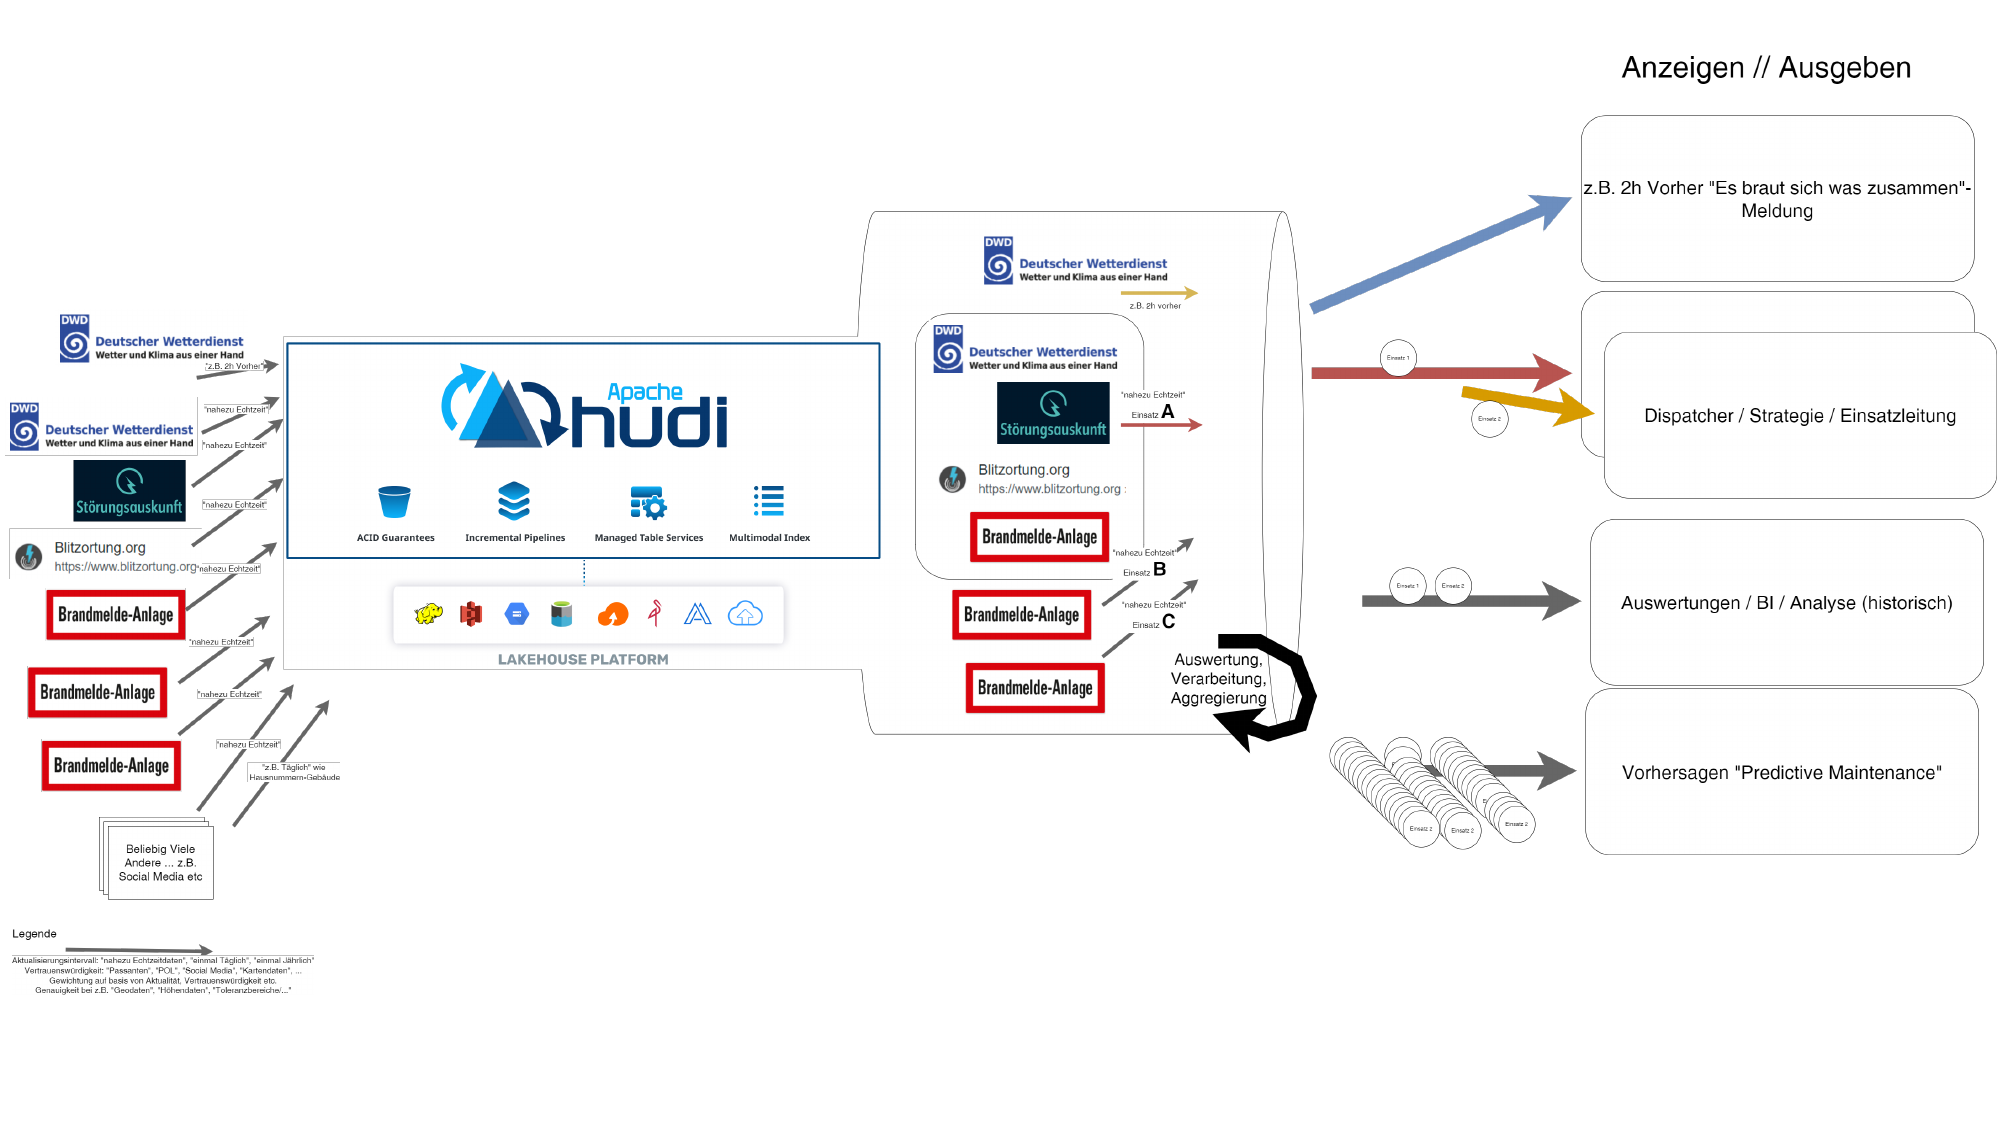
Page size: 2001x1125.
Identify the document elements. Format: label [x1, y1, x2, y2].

list [0, 25, 1997, 995]
